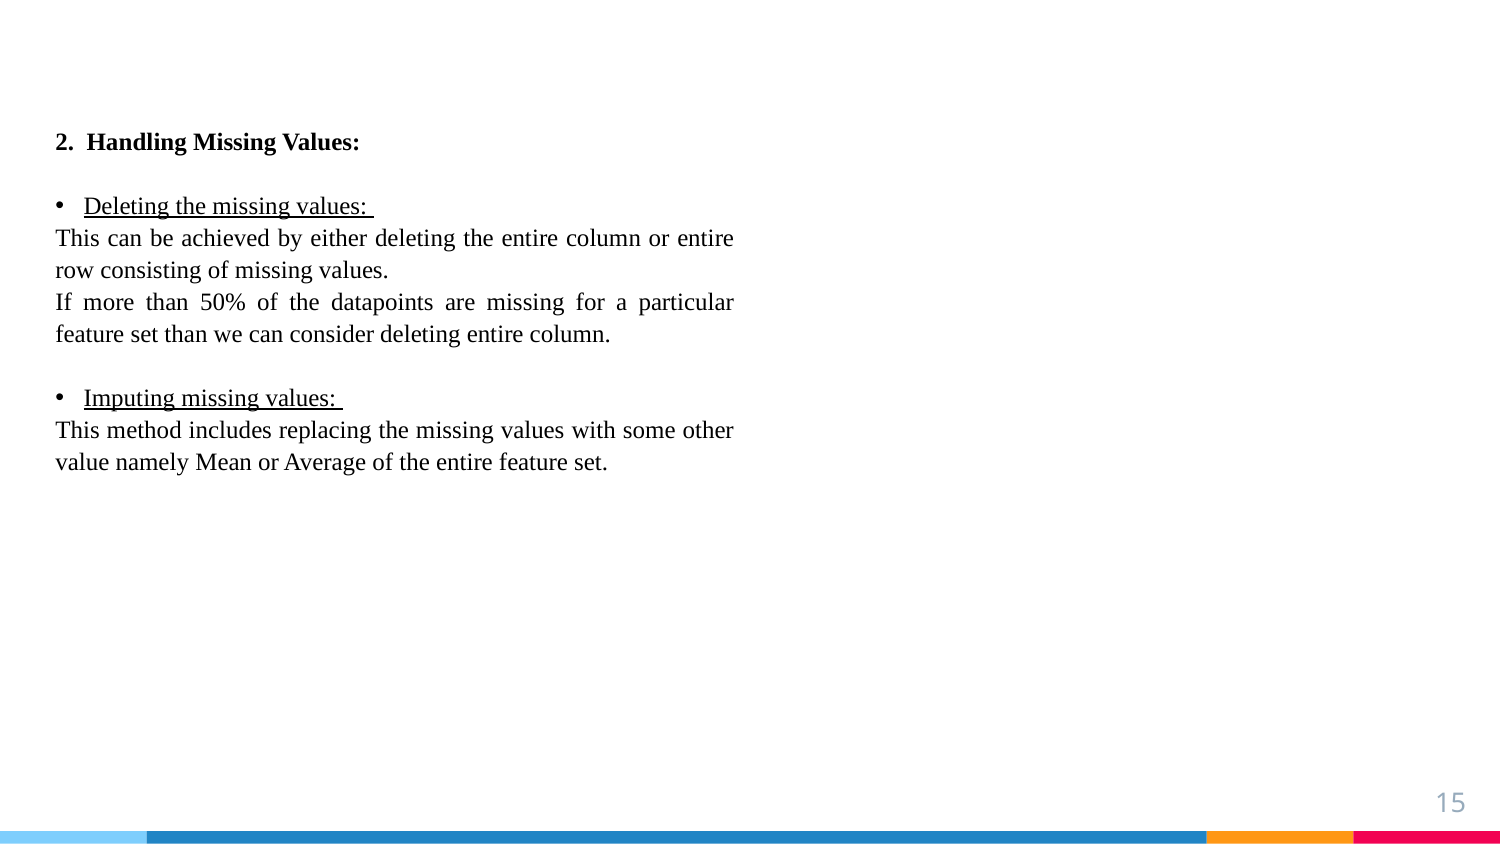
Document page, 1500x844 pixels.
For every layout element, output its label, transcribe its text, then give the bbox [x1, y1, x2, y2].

text_box 2. Handling Missing Values: Deleting the missing values: This can be achieved by either deleting the entire column or entire row consisting of missing values. If more than 50% of the datapoints are missing for a particular feature set than we can consider deleting entire column. Imputing missing values: This method includes replacing the missing values with some other value namely Mean or Average of the entire feature set. [40, 108, 750, 822]
slide_number 15 [1391, 770, 1482, 822]
